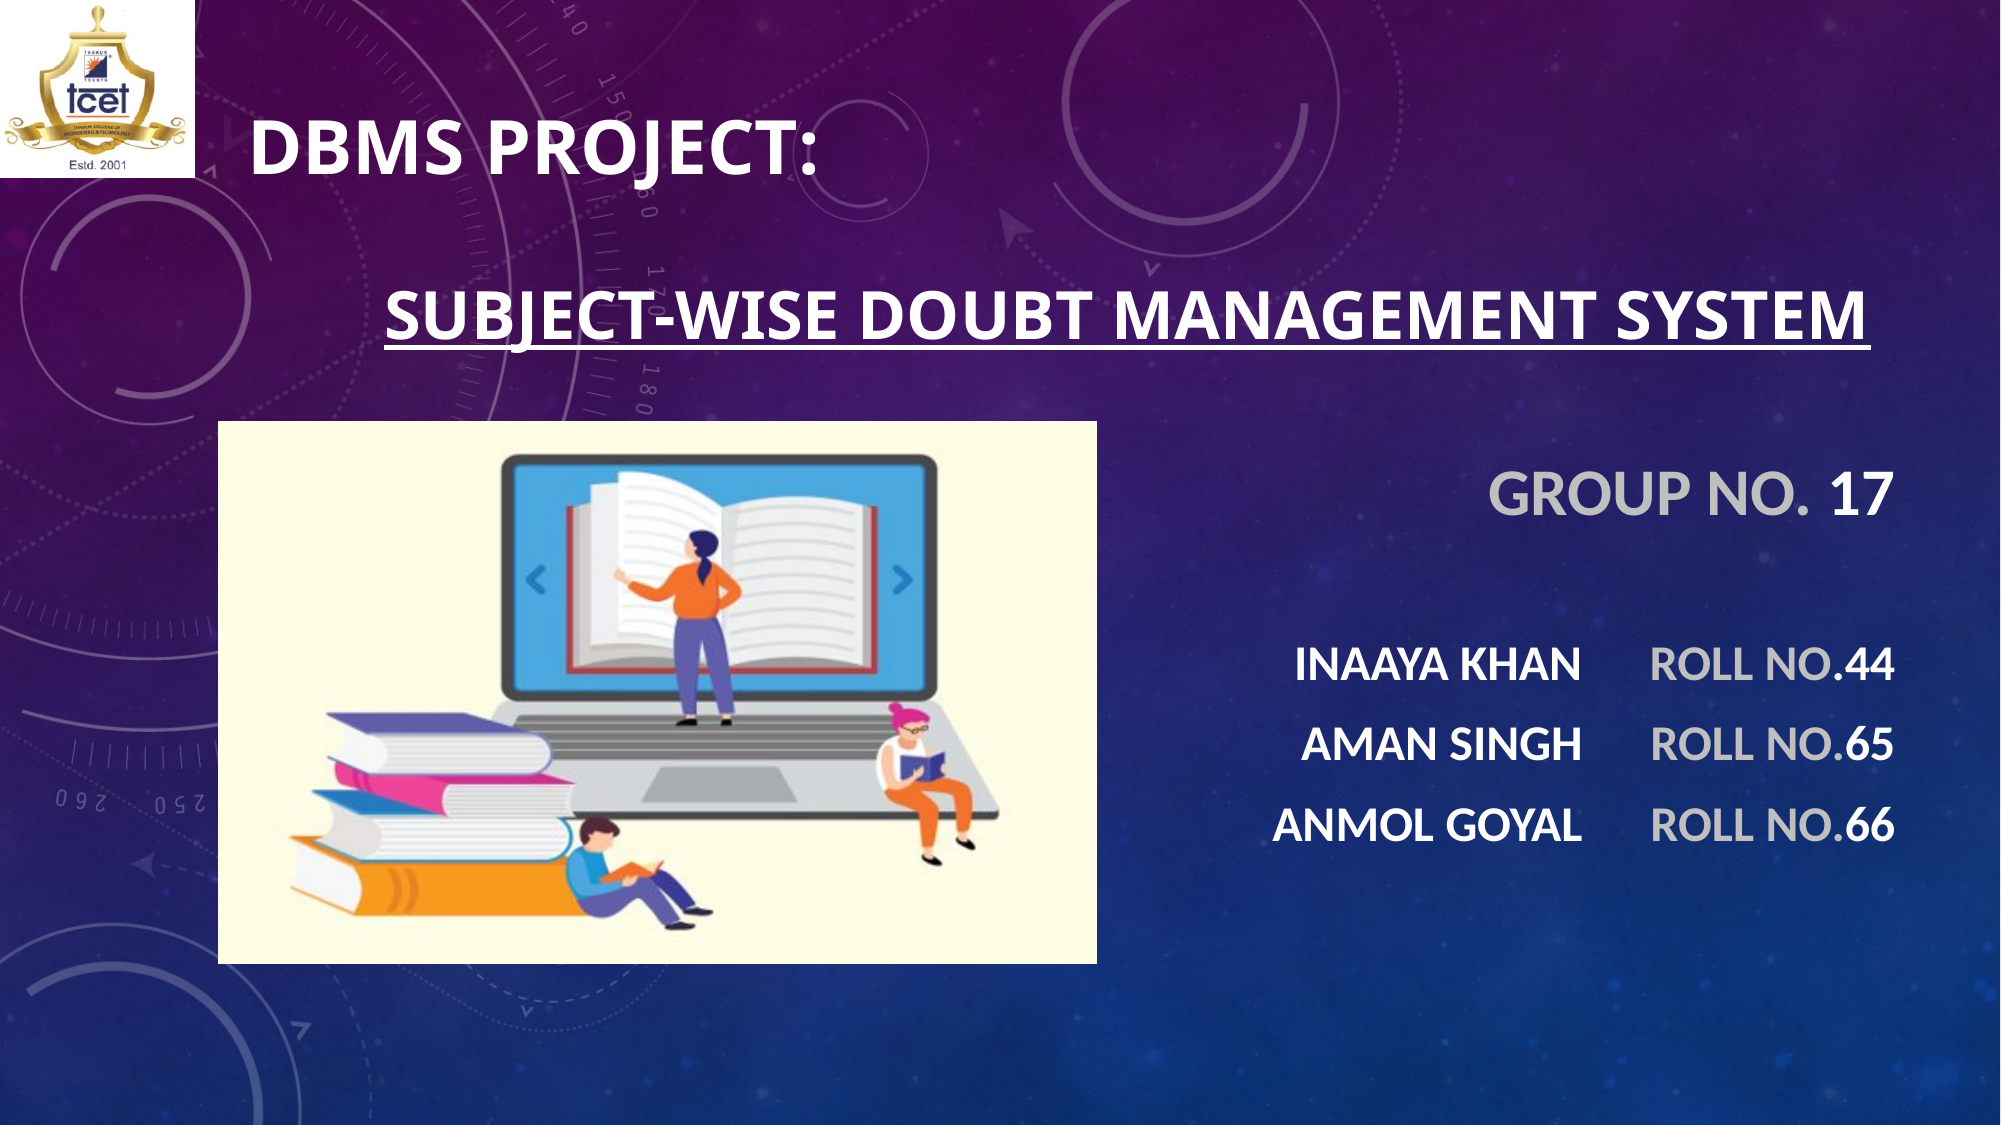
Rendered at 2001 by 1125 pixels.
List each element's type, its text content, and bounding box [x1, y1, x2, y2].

title SUBJECT-WISE DOUBT mANAGEMENT SYSTEM [309, 233, 1946, 441]
picture [0, 0, 2001, 1125]
subtitle GRoup No. 17 INAAYA kHAN Roll no.44 Aman SIngh Roll no.65 Anmol goyal Roll no.66 [1167, 440, 1911, 936]
text_box DBMS PROJECT: [89, 70, 978, 197]
